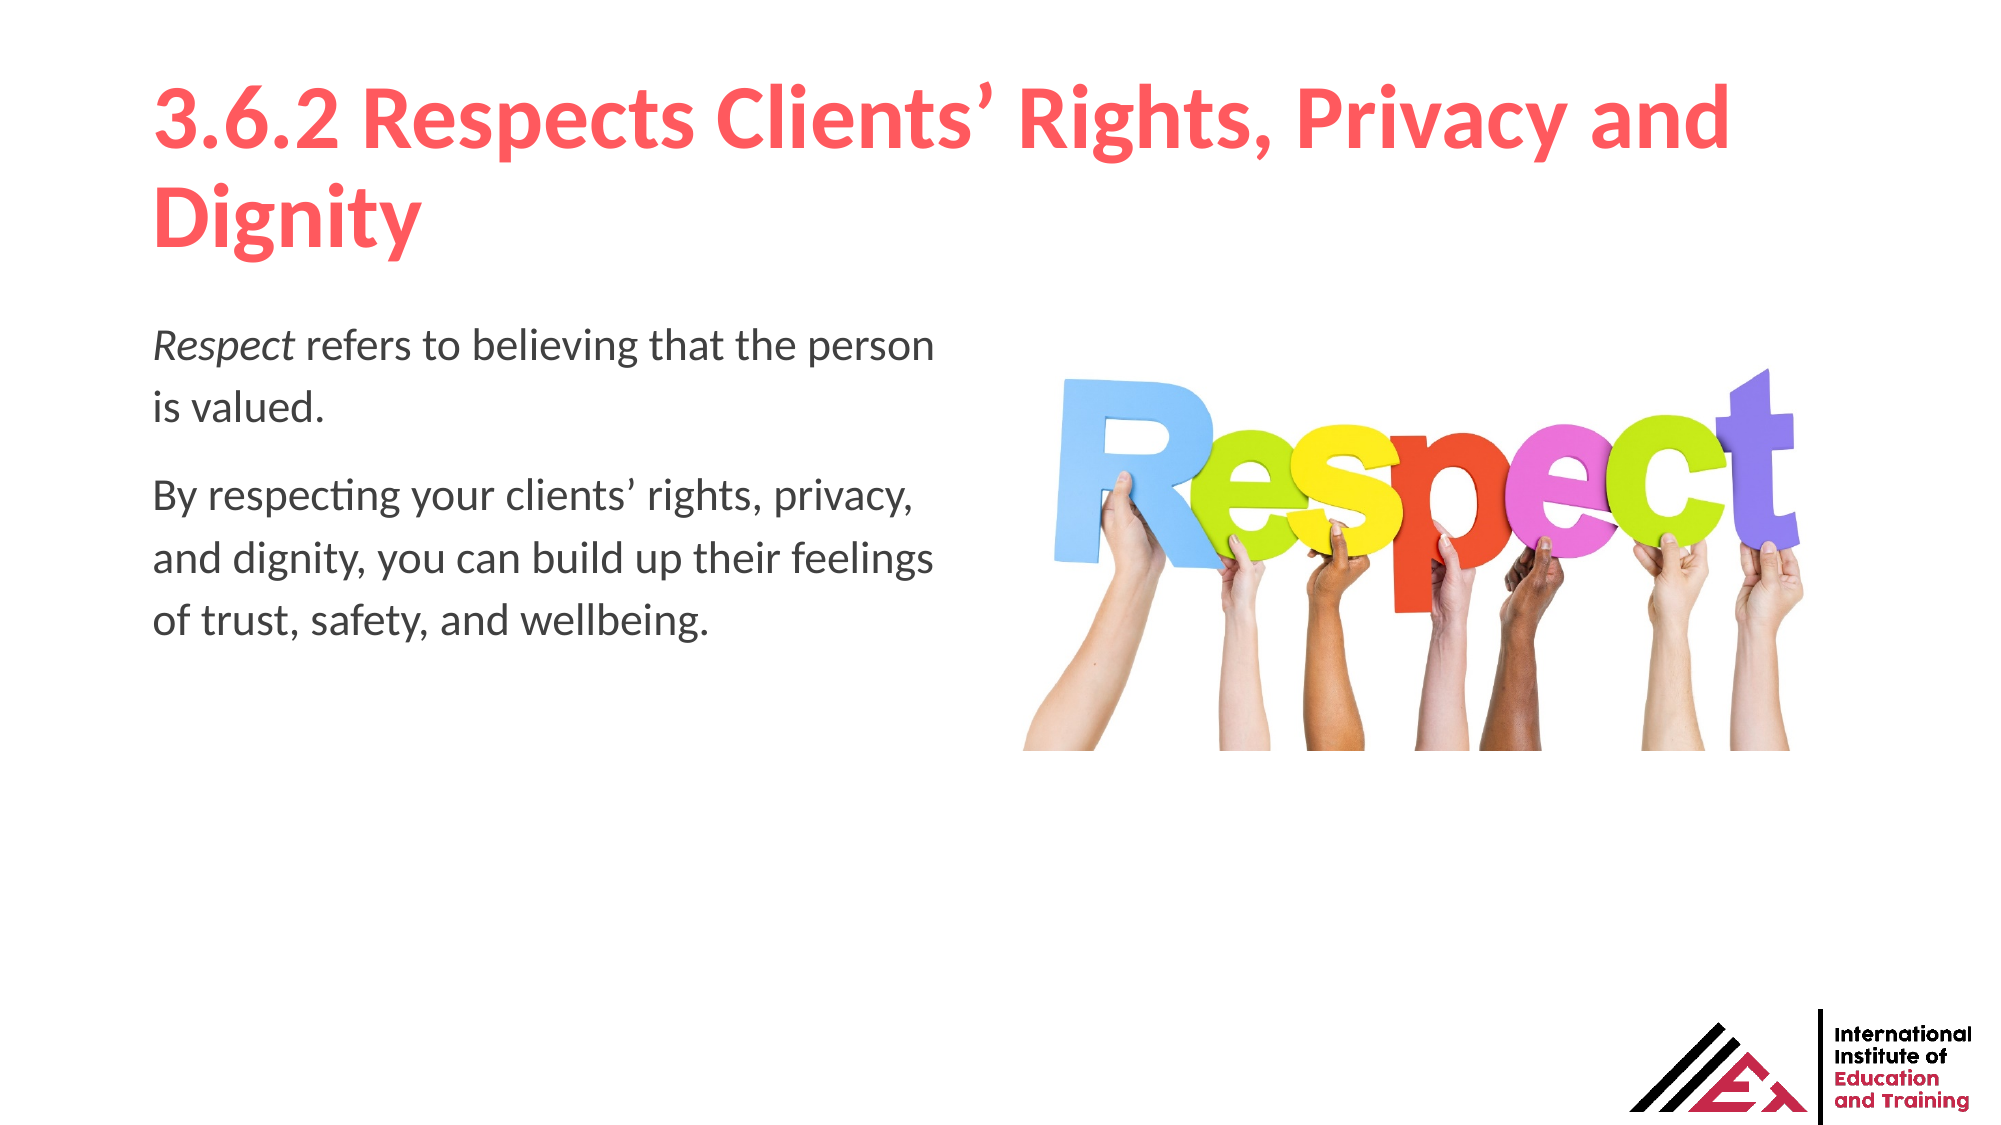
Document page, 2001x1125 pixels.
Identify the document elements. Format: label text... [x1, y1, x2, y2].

picture [999, 299, 1856, 751]
list Respect refers to believing that the person is valued. By respecting your clients’ rights, privacy, and dignity, you can build up their feelings of trust, safety, and wellbeing. [137, 299, 988, 1014]
picture [1628, 1009, 1971, 1125]
title 3.6.2 Respects Clients’ Rights, Privacy and Dignity [137, 59, 1793, 278]
